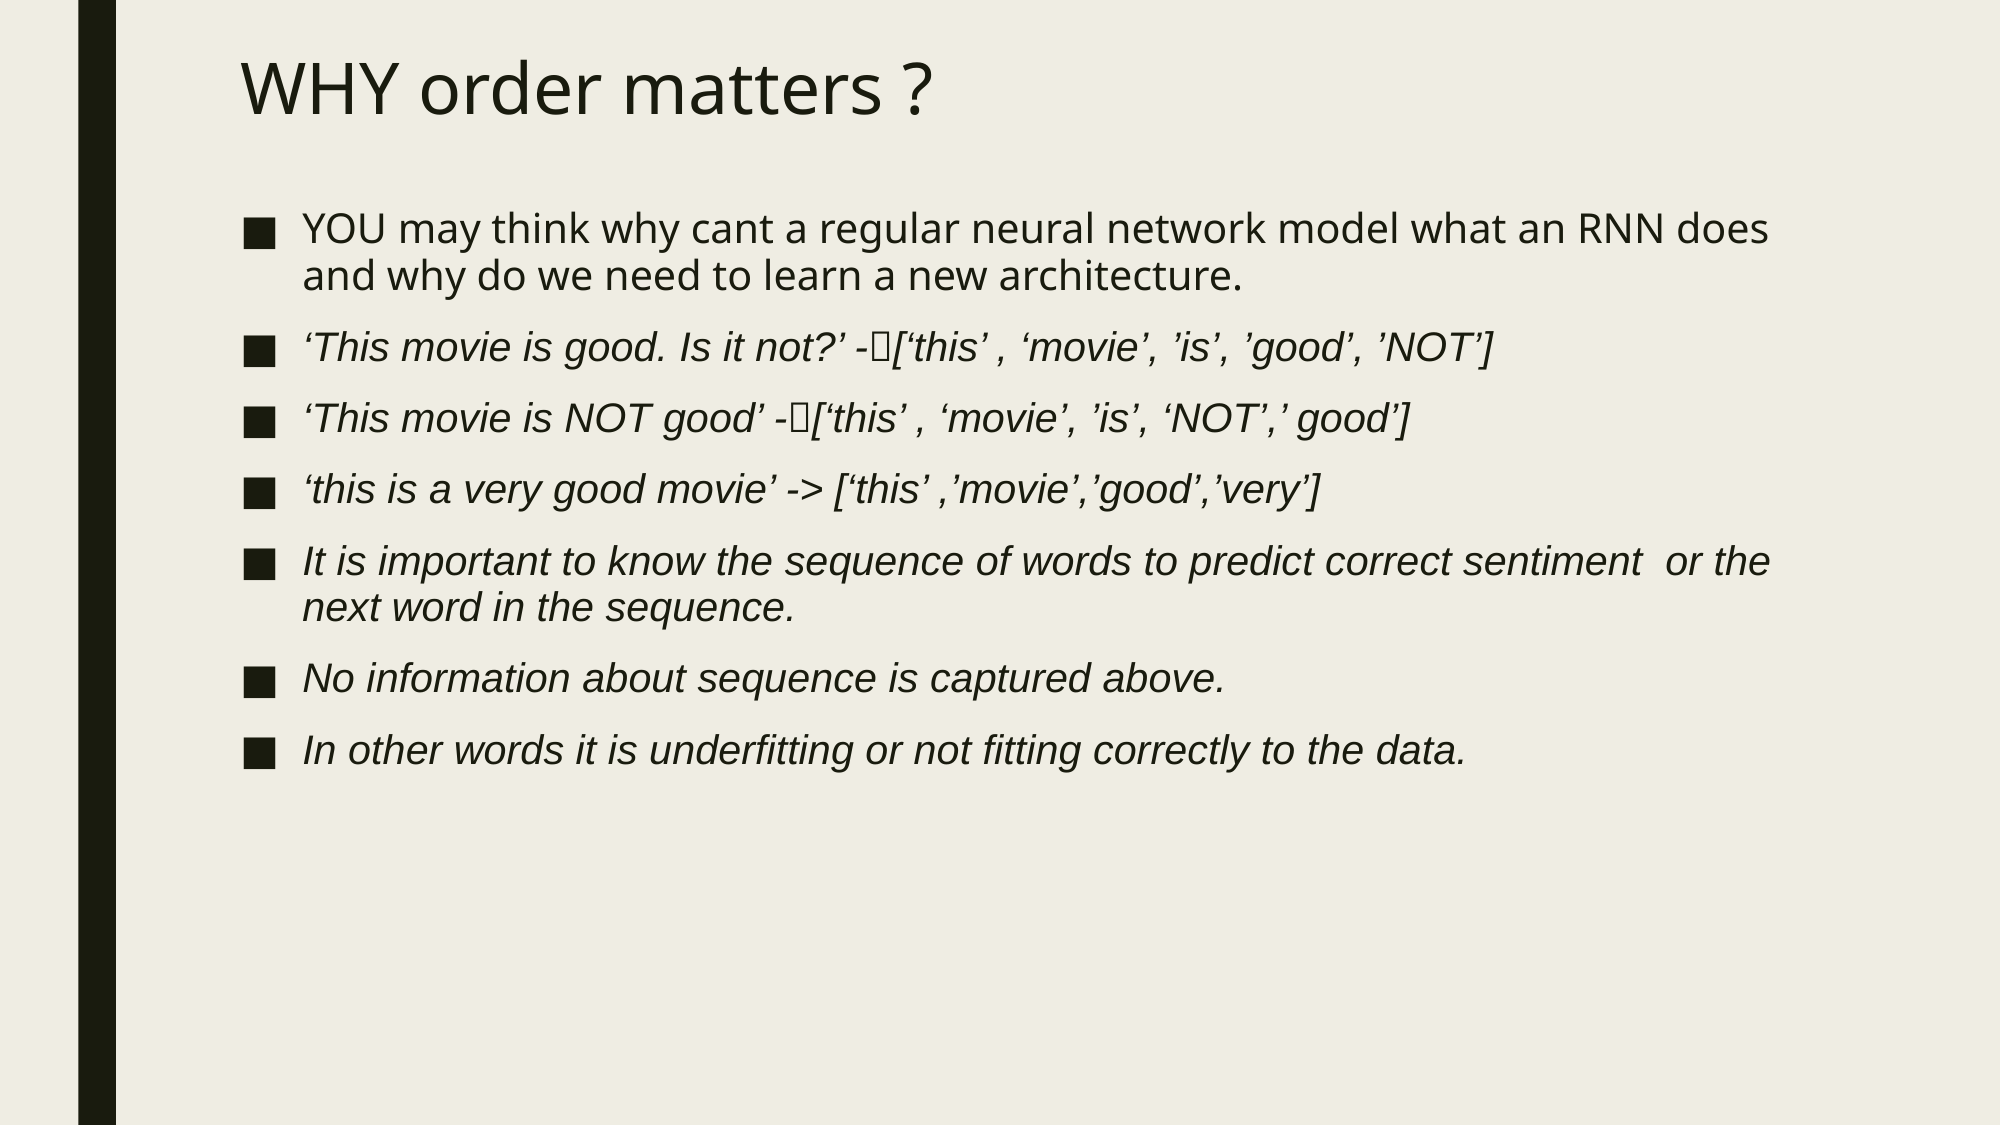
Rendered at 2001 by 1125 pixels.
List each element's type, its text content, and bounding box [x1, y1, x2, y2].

list YOU may think why cant a regular neural network model what an RNN does and why do we need to learn a new architecture. ‘This movie is good. Is it not?’ -[‘this’ , ‘movie’, ’is’, ’good’, ’NOT’] ‘This movie is NOT good’ -[‘this’ , ‘movie’, ’is’, ‘NOT’,’ good’] ‘this is a very good movie’ -> [‘this’ ,’movie’,’good’,’very’] It is important to know the sequence of words to predict correct sentiment or the next word in the sequence. No information about sequence is captured above. In other words it is underfitting or not fitting correctly to the data. [225, 199, 1800, 787]
title WHY order matters ? [225, 45, 1800, 138]
